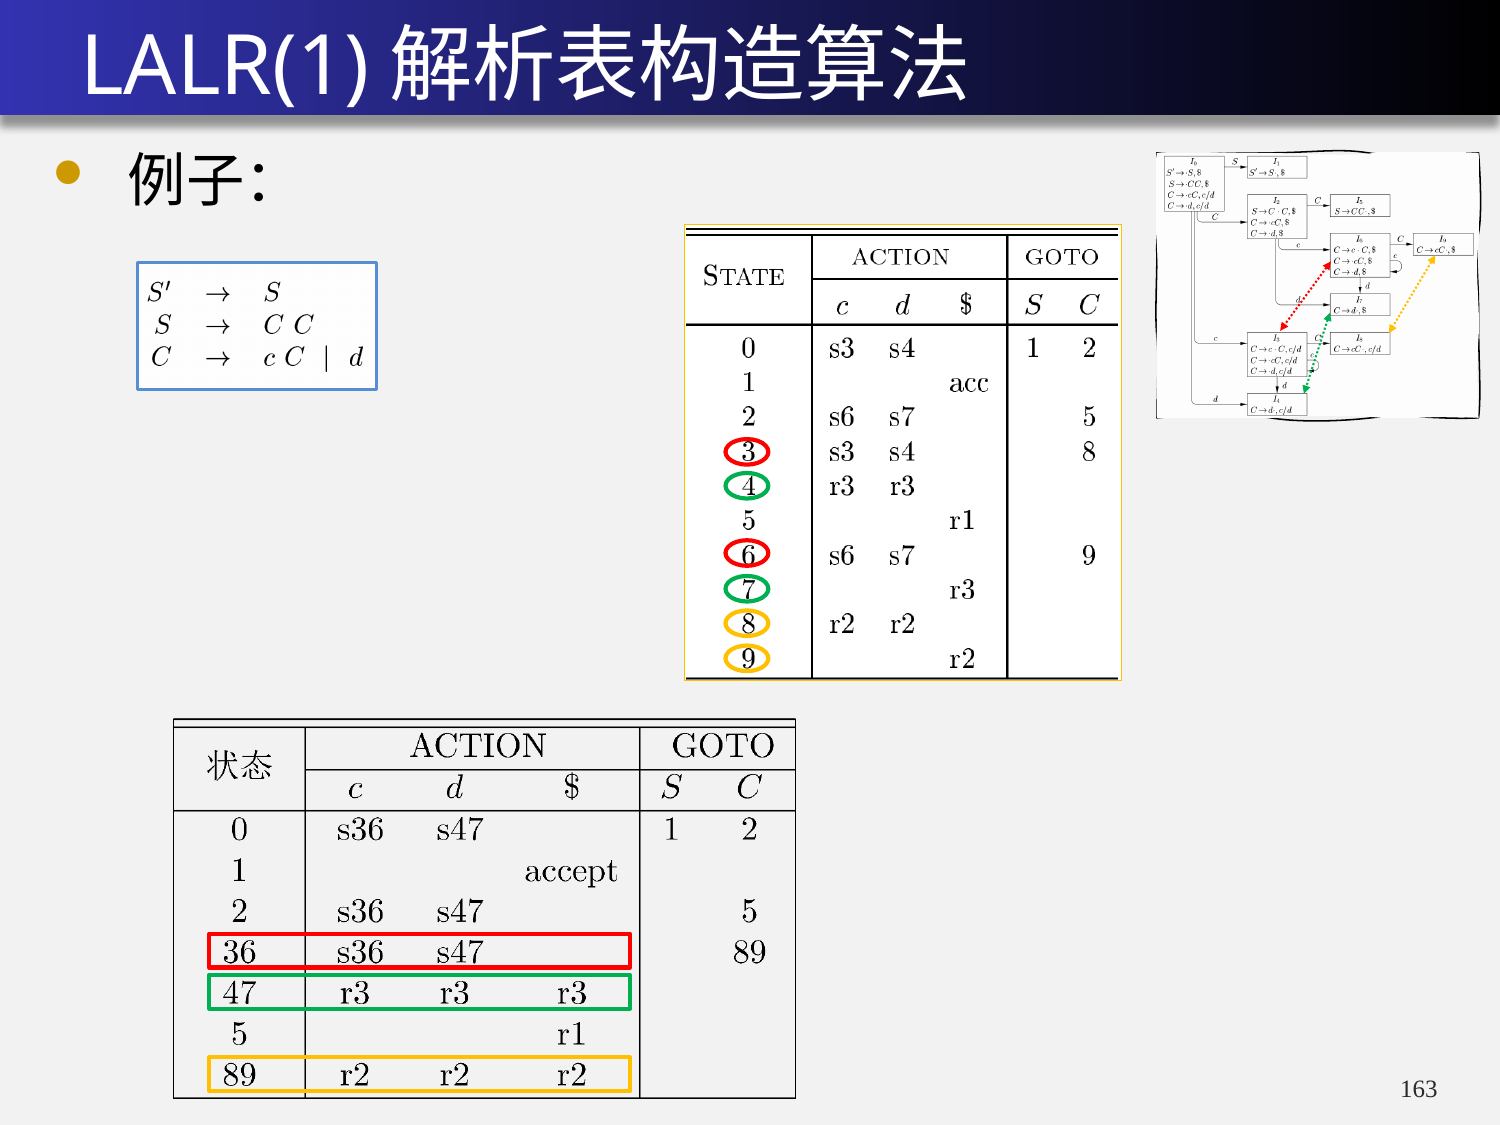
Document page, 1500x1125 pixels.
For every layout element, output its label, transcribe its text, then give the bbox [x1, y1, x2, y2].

slide_number 162 [1368, 1077, 1482, 1103]
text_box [684, 224, 1122, 681]
picture [138, 264, 376, 389]
picture [173, 718, 796, 1099]
title LALR(1)解析表构造算法 [78, 8, 1246, 199]
text_box 例子： [50, 126, 762, 213]
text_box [1156, 152, 1479, 419]
